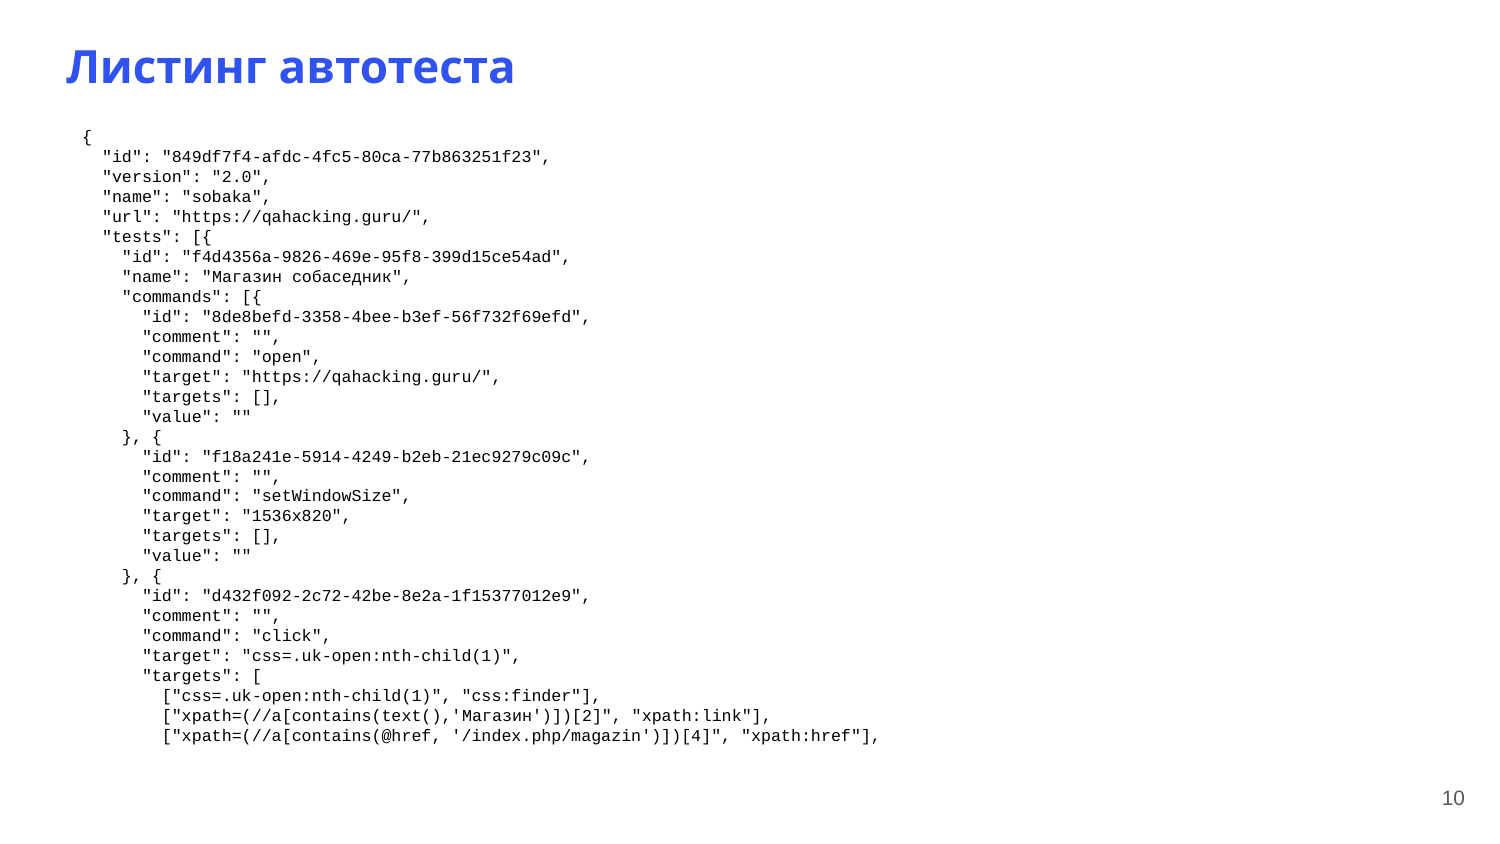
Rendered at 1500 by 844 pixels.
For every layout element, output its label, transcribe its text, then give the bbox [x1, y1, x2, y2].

text_box { "id": "849df7f4-afdc-4fc5-80ca-77b863251f23", "version": "2.0", "name": "sobaka", "url": "https://qahacking.guru/", "tests": [{ "id": "f4d4356a-9826-469e-95f8-399d15ce54ad", "name": "Магазин собаседник", "commands": [{ "id": "8de8befd-3358-4bee-b3ef-56f732f69efd", "comment": "", "command": "open", "target": "https://qahacking.guru/", "targets": [], "value": "" }, { "id": "f18a241e-5914-4249-b2eb-21ec9279c09c", "comment": "", "command": "setWindowSize", "target": "1536x820", "targets": [], "value": "" }, { "id": "d432f092-2c72-42be-8e2a-1f15377012e9", "comment": "", "command": "click", "target": "css=.uk-open:nth-child(1)", "targets": [ ["css=.uk-open:nth-child(1)", "css:finder"], ["xpath=(//a[contains(text(),'Магазин')])[2]", "xpath:link"], ["xpath=(//a[contains(@href, '/index.php/magazin')])[4]", "xpath:href"], [67, 118, 1449, 793]
title Листинг автотеста [51, 23, 1449, 117]
slide_number 10 [1424, 771, 1480, 824]
